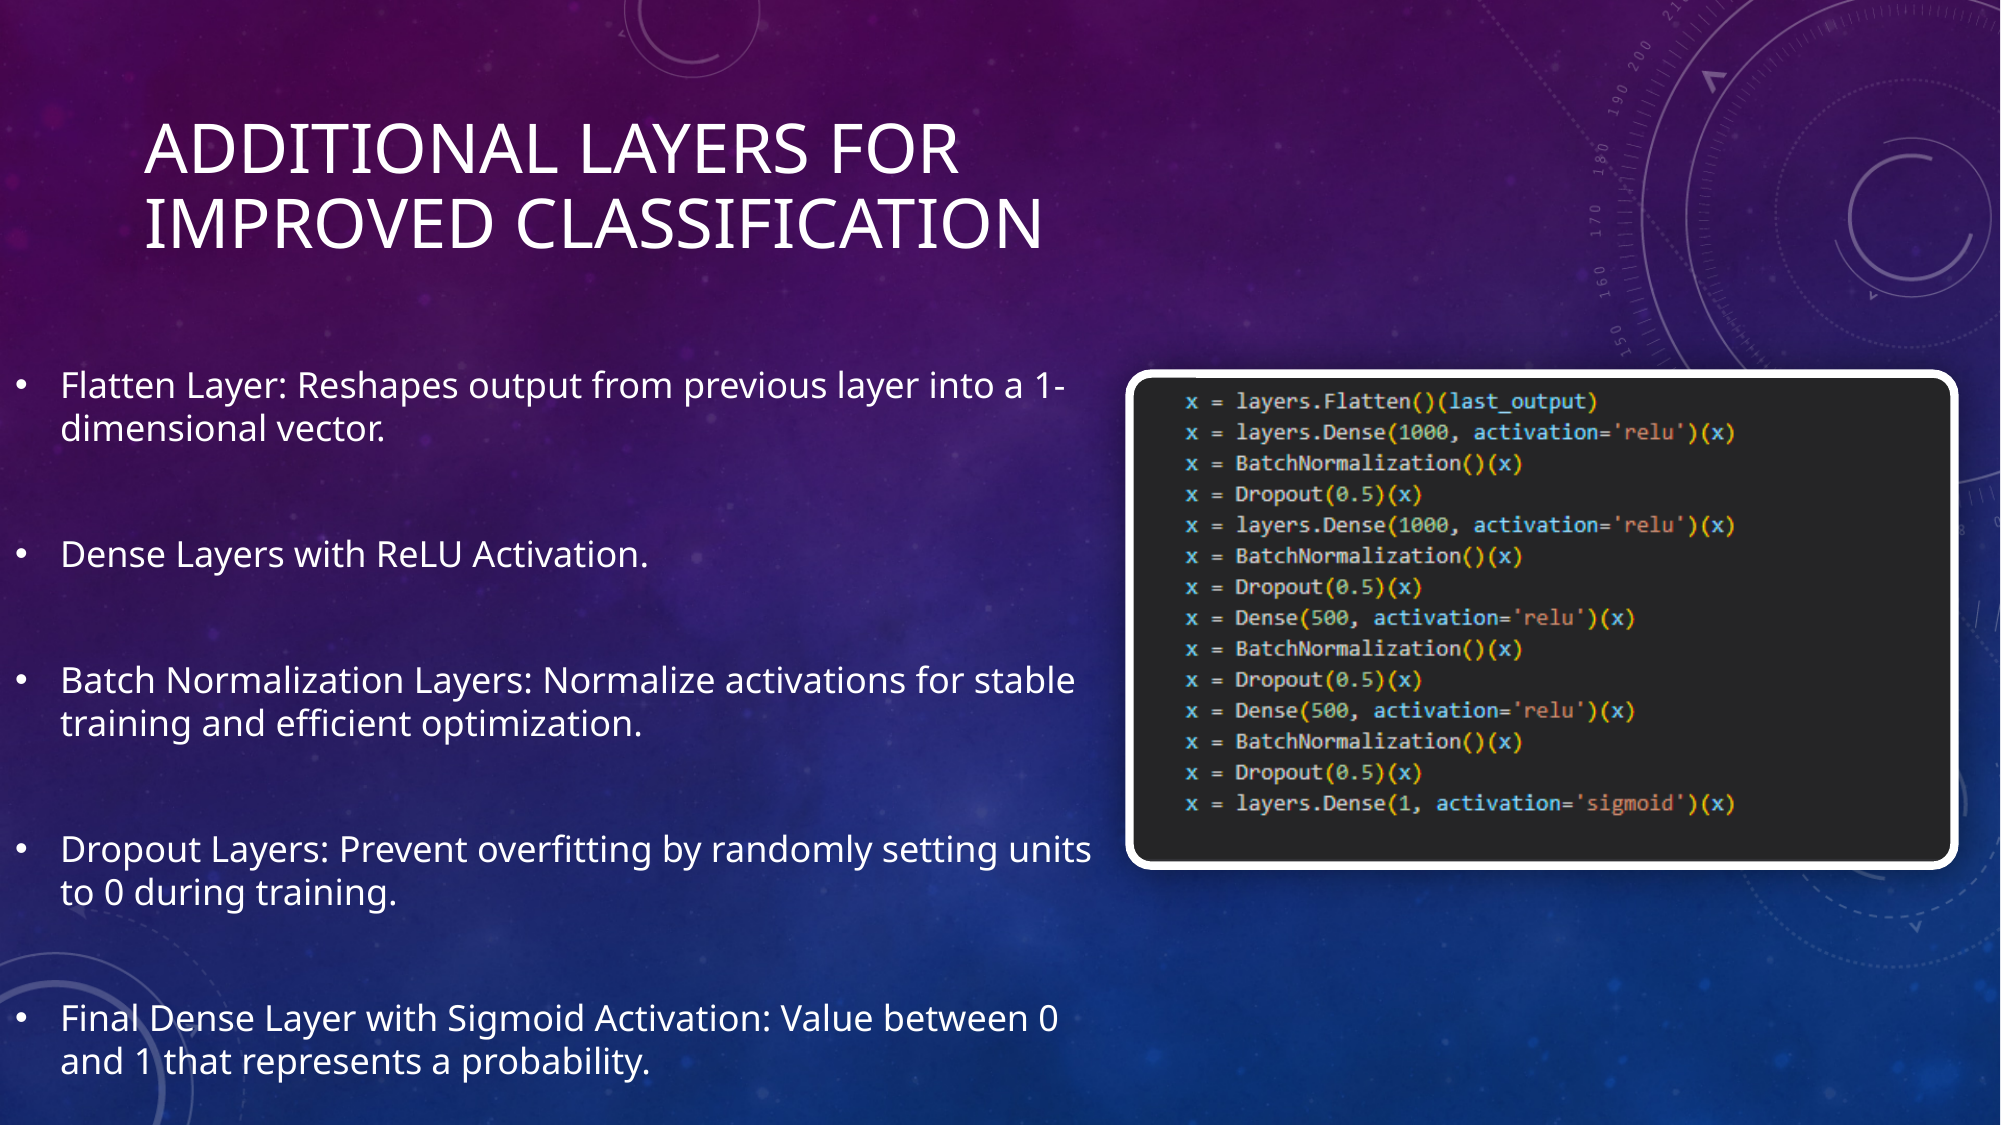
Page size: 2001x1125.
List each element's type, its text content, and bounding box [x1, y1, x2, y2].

picture [0, 0, 2001, 1125]
list Flatten Layer: Reshapes output from previous layer into a 1-dimensional vector. Dense Layers with ReLU Activation. Batch Normalization Layers: Normalize activations for stable training and efficient optimization. Dropout Layers: Prevent overfitting by randomly setting units to 0 during training. Final Dense Layer with Sigmoid Activation: Value between 0 and 1 that represents a probability. [0, 351, 1144, 1093]
title Additional Layers for Improved Classification [129, 69, 1160, 309]
